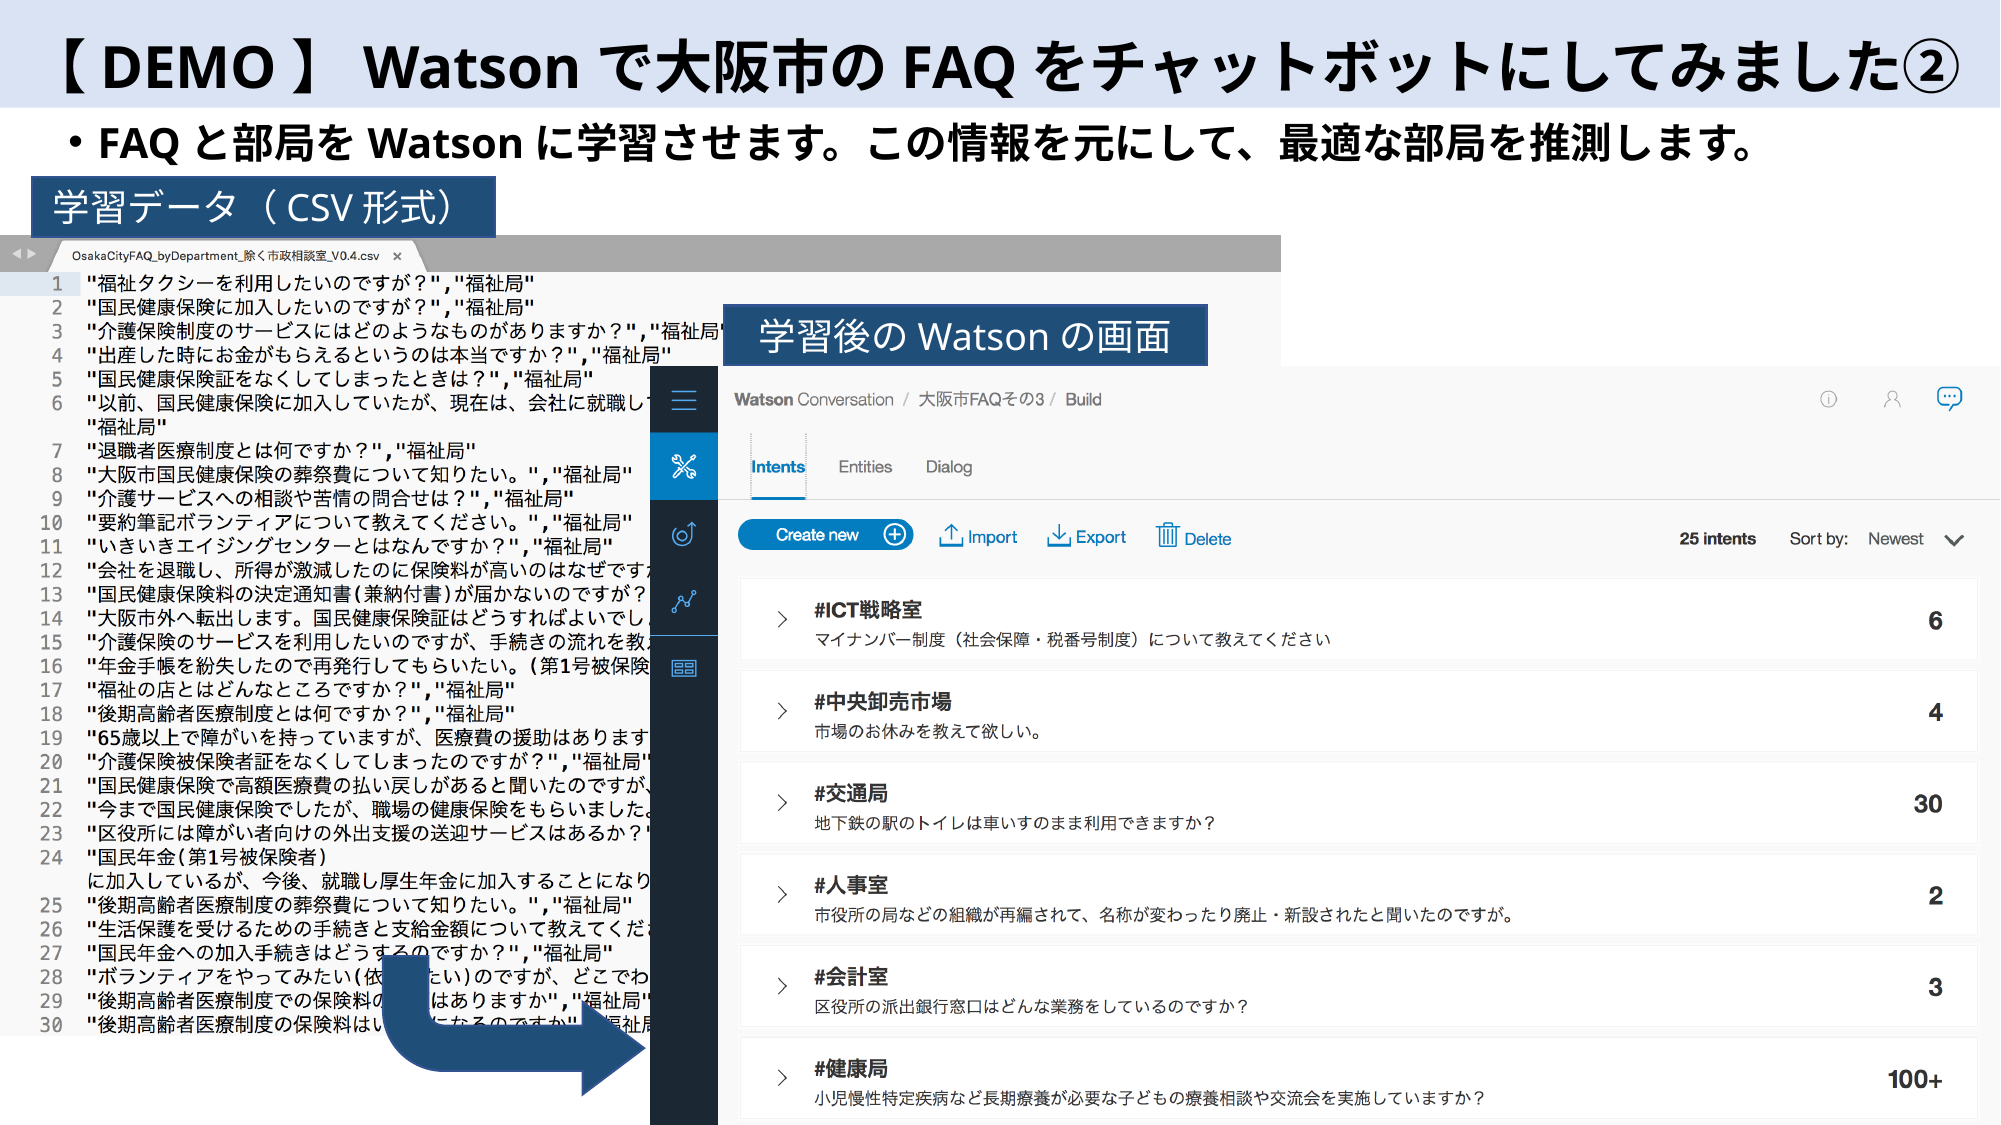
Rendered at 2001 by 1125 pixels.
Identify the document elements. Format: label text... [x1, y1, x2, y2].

text_box [388, 1037, 646, 1097]
picture [0, 235, 2000, 1125]
text_box 【DEMO】Watsonで大阪市のFAQをチャットボットにしてみました② [13, 23, 1976, 108]
text_box 学習データ（CSV形式） [31, 176, 496, 235]
text_box FAQと部局をWatsonに学習させます。この情報を元にして、最適な部局を推測します。 [53, 109, 1986, 174]
